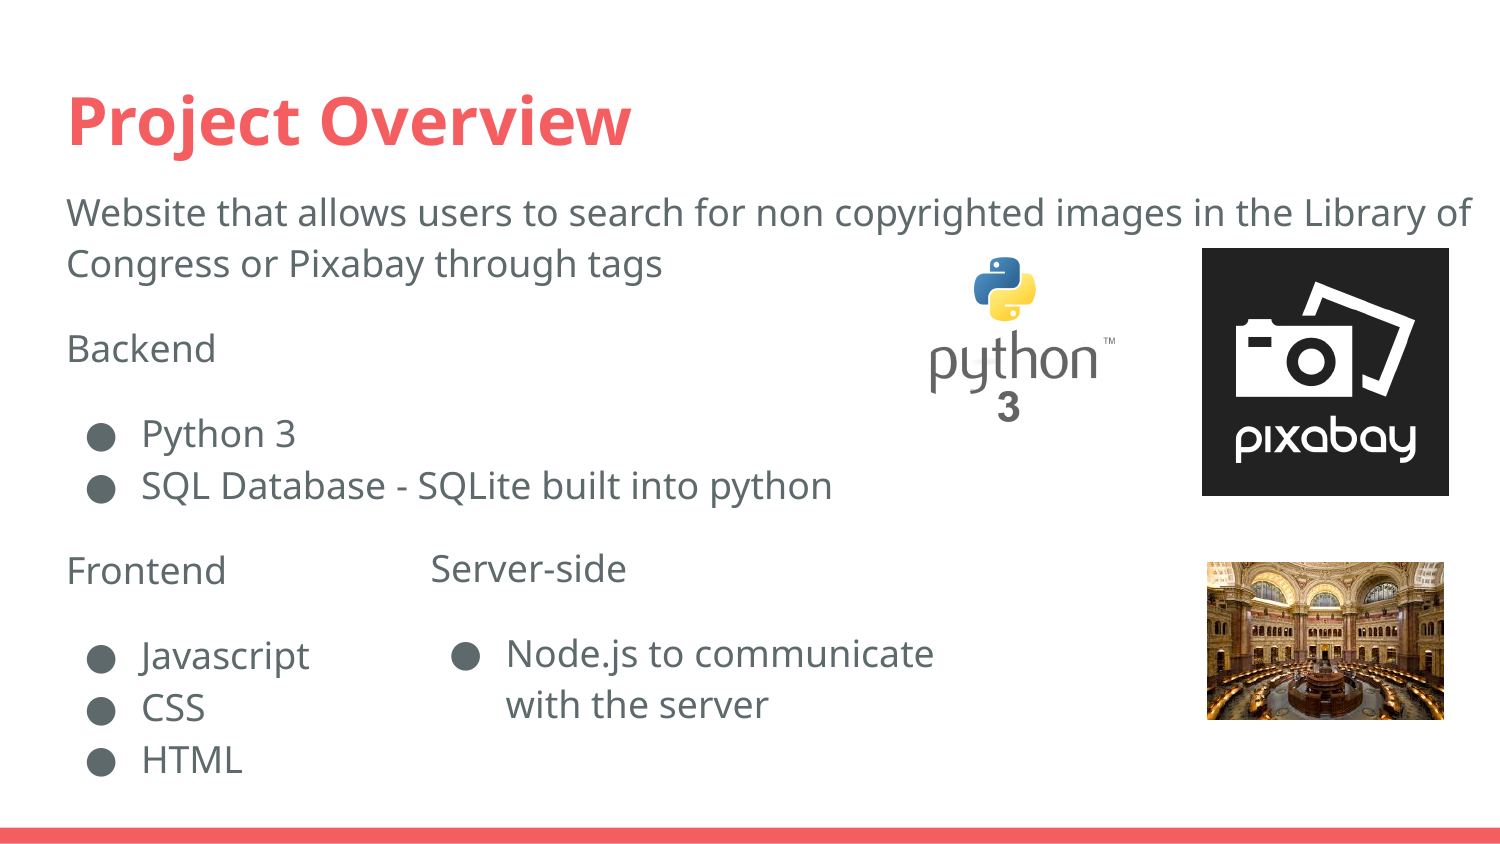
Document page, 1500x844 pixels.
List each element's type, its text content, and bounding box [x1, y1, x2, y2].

list Website that allows users to search for non copyrighted images in the Library of Congress or Pixabay through tags Backend Python 3 SQL Database - SQLite built into python Frontend Javascript CSS HTML [51, 166, 1500, 791]
picture [919, 248, 1118, 431]
picture [1207, 562, 1444, 720]
title Project Overview [51, 64, 1449, 166]
text_box Server-side Node.js to communicate with the server [415, 522, 1035, 803]
picture [1201, 248, 1450, 496]
